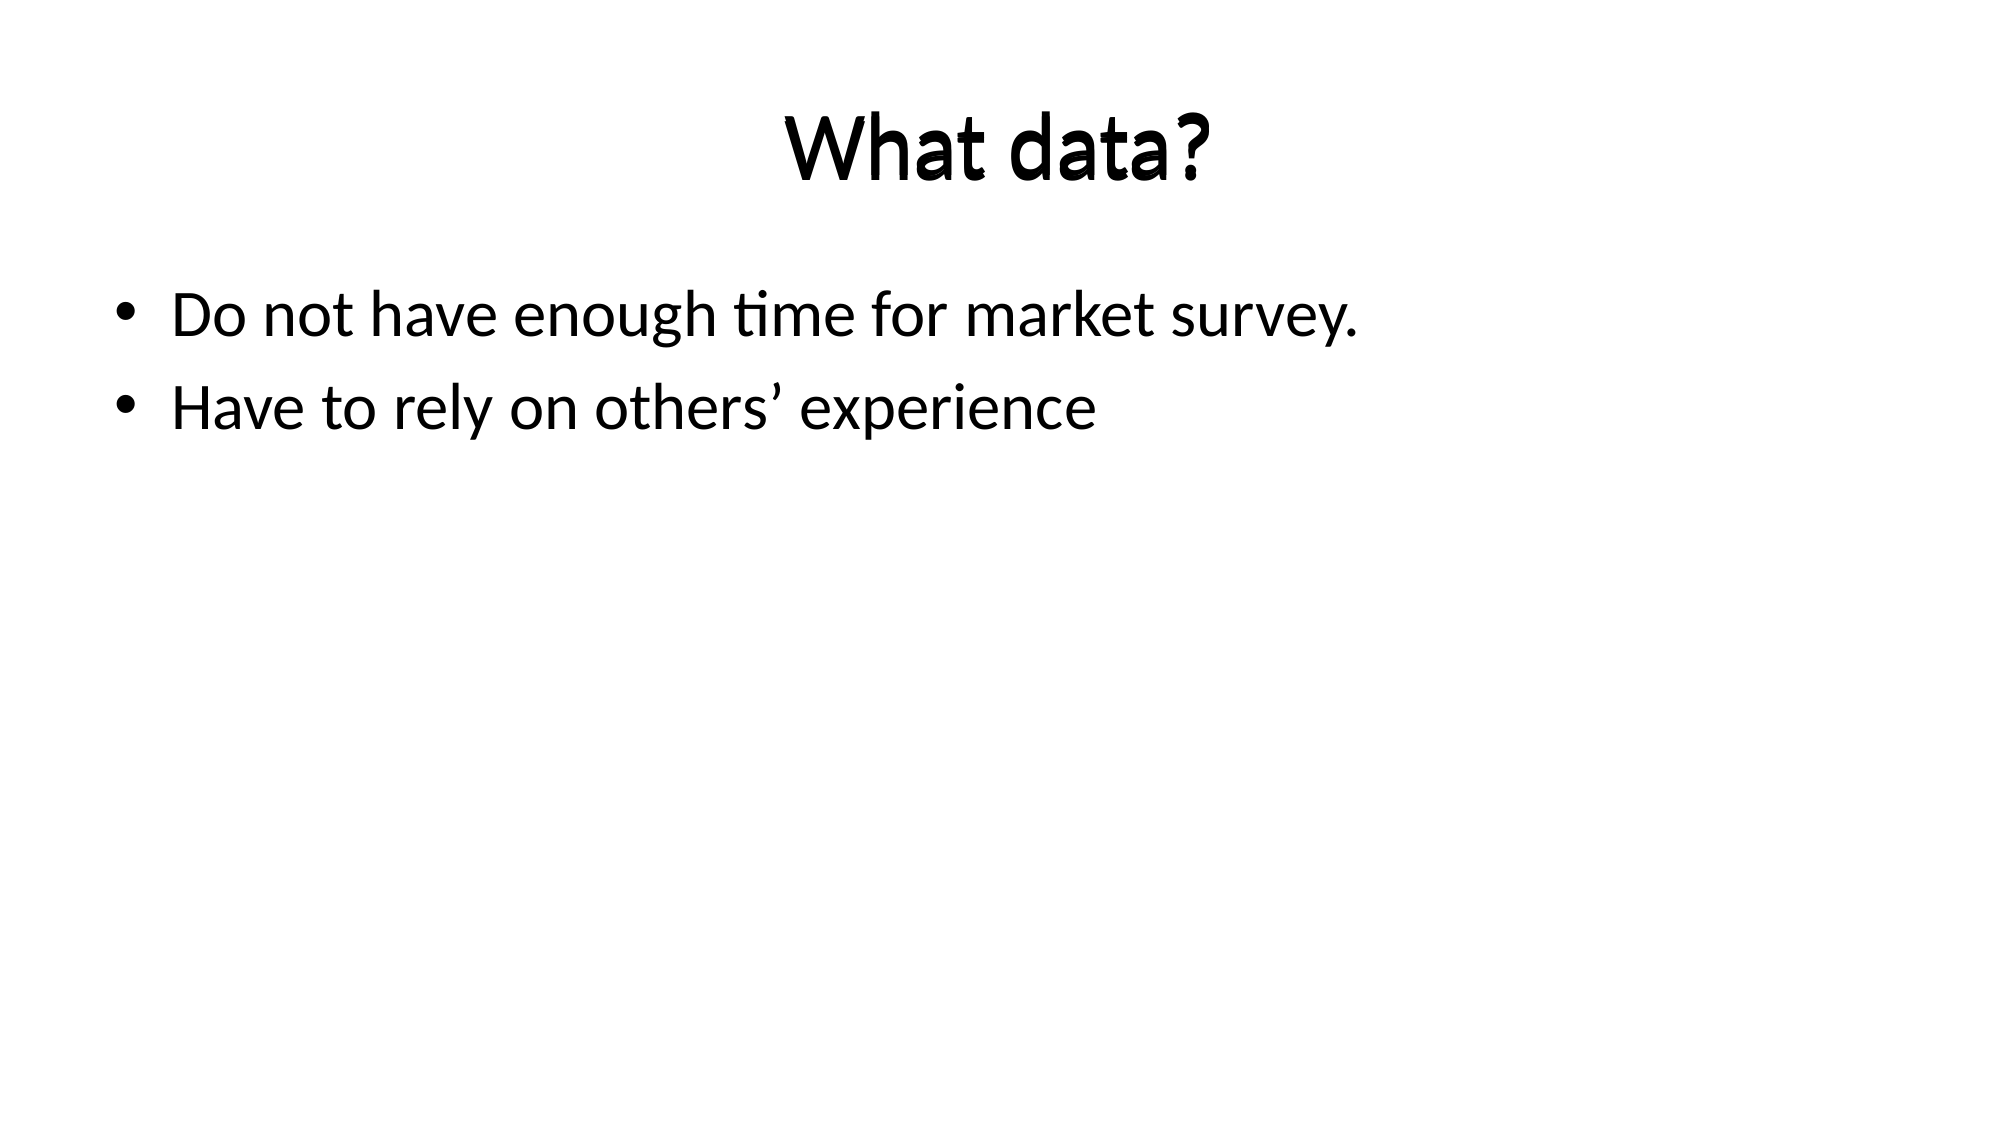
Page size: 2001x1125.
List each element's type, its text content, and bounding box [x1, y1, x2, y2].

text_box What data? [324, 50, 1675, 238]
list Do not have enough time for market survey. Have to rely on others’ experience [99, 262, 1900, 1005]
title What data? [99, 45, 1900, 233]
